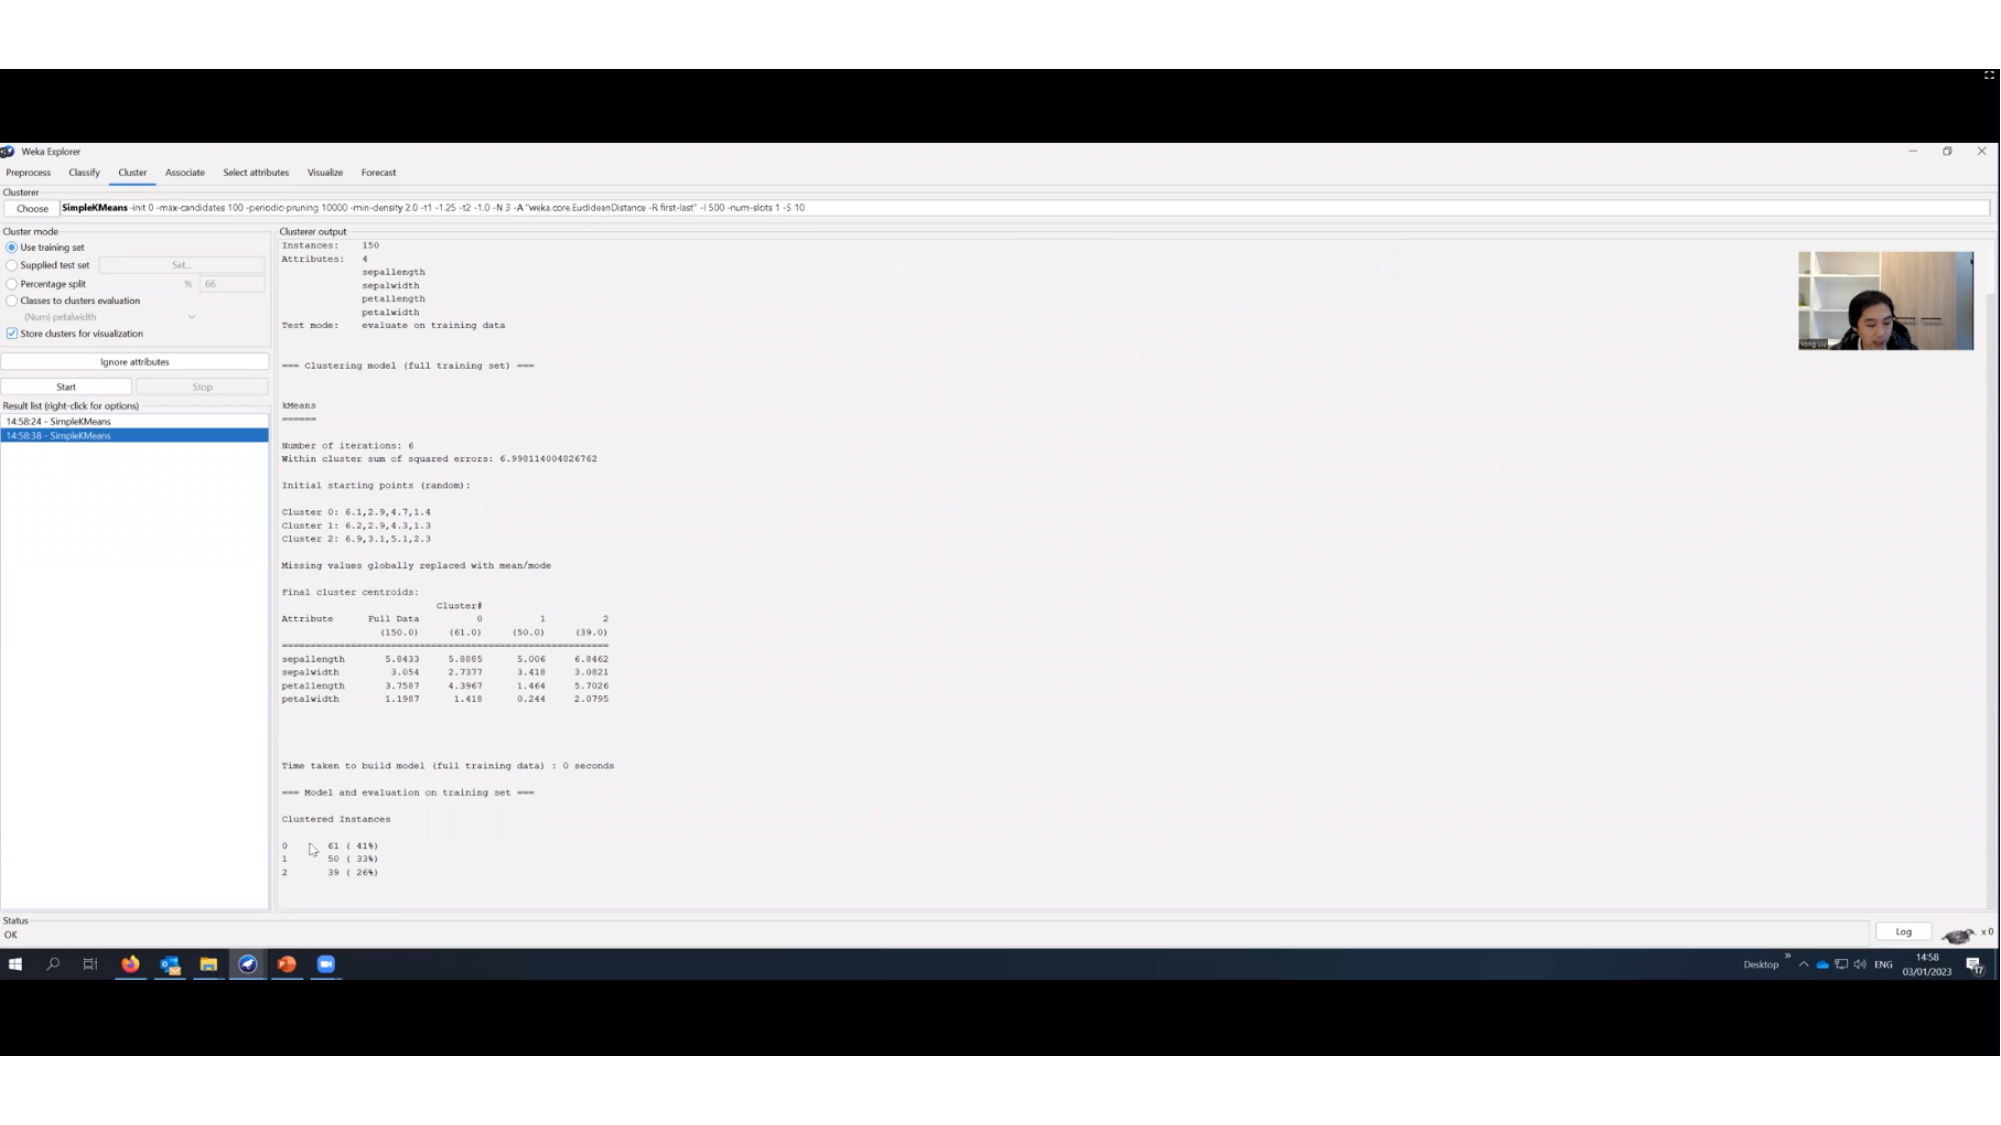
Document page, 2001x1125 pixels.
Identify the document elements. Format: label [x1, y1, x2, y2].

picture [0, 68, 2000, 1057]
